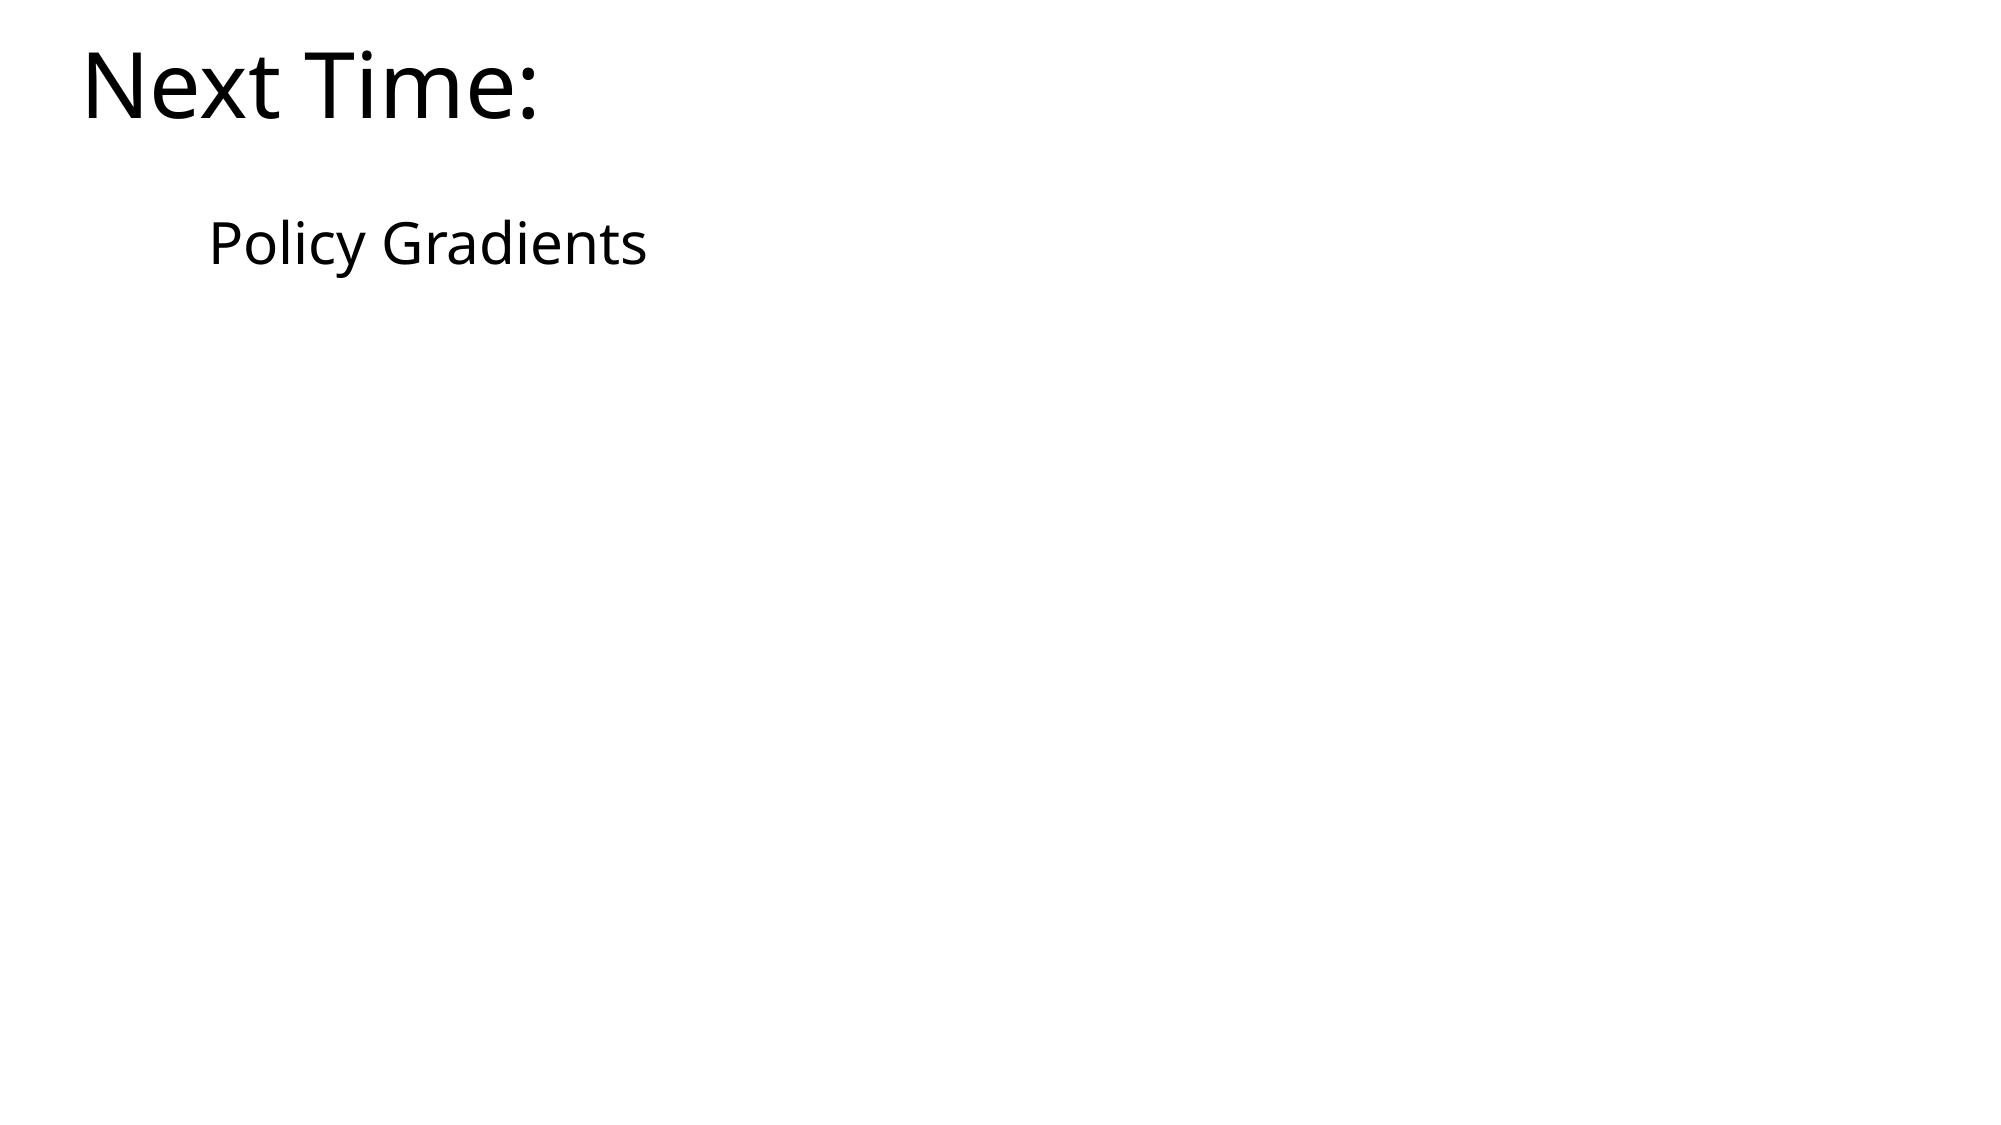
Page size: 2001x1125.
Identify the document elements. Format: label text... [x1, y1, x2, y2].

text_box Next Time: [65, 31, 2000, 250]
text_box Policy Gradients [193, 198, 664, 284]
